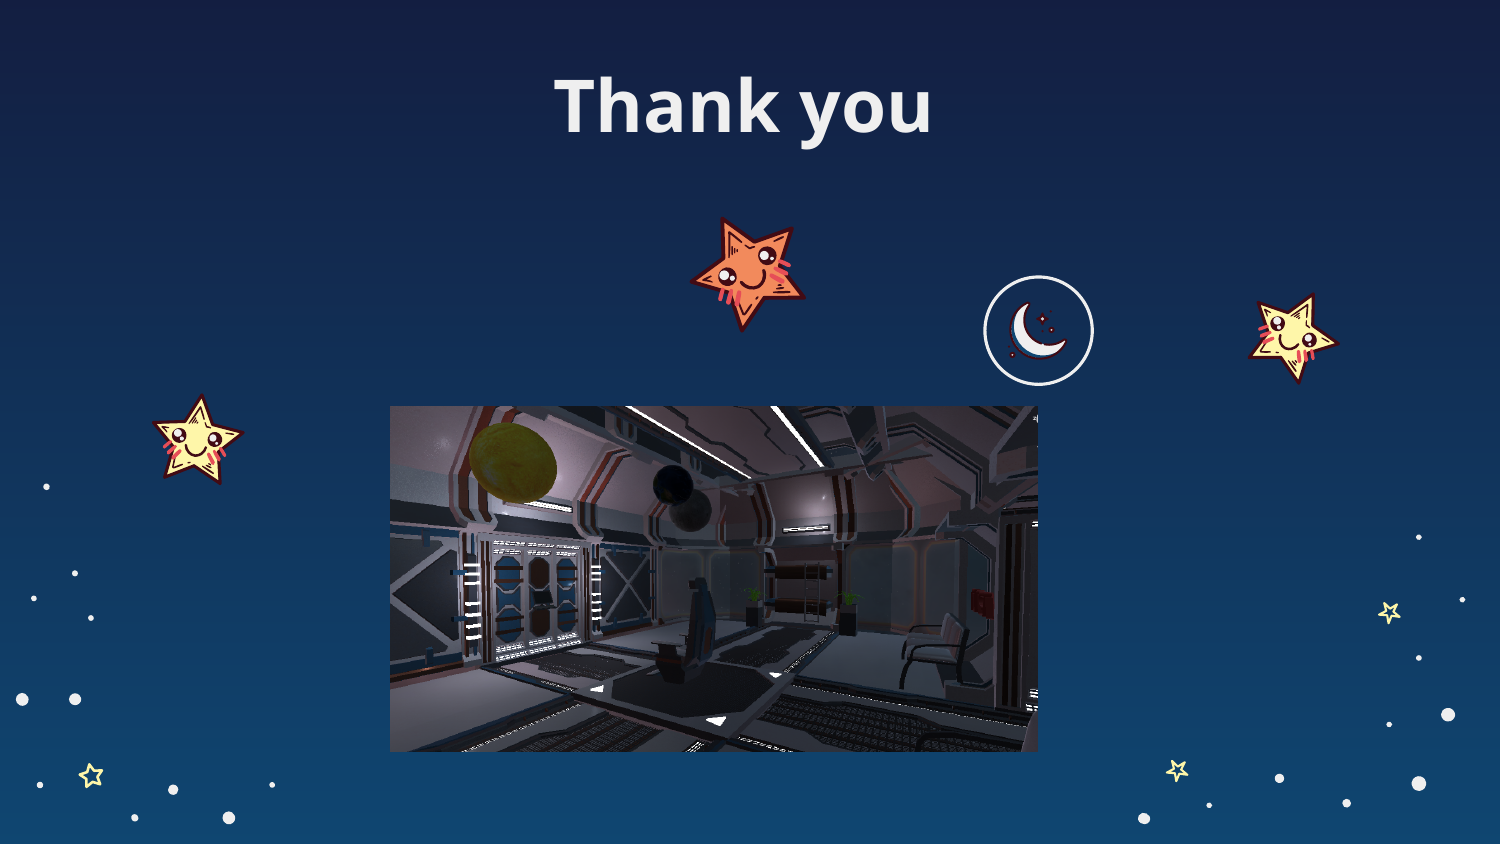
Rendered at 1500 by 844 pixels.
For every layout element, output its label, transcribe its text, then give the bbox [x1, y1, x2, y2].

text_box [151, 393, 246, 486]
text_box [1007, 301, 1069, 360]
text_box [691, 209, 809, 326]
title Thank you [112, 44, 1376, 139]
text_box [1247, 287, 1341, 381]
picture [389, 405, 1038, 752]
text_box [984, 276, 1093, 385]
